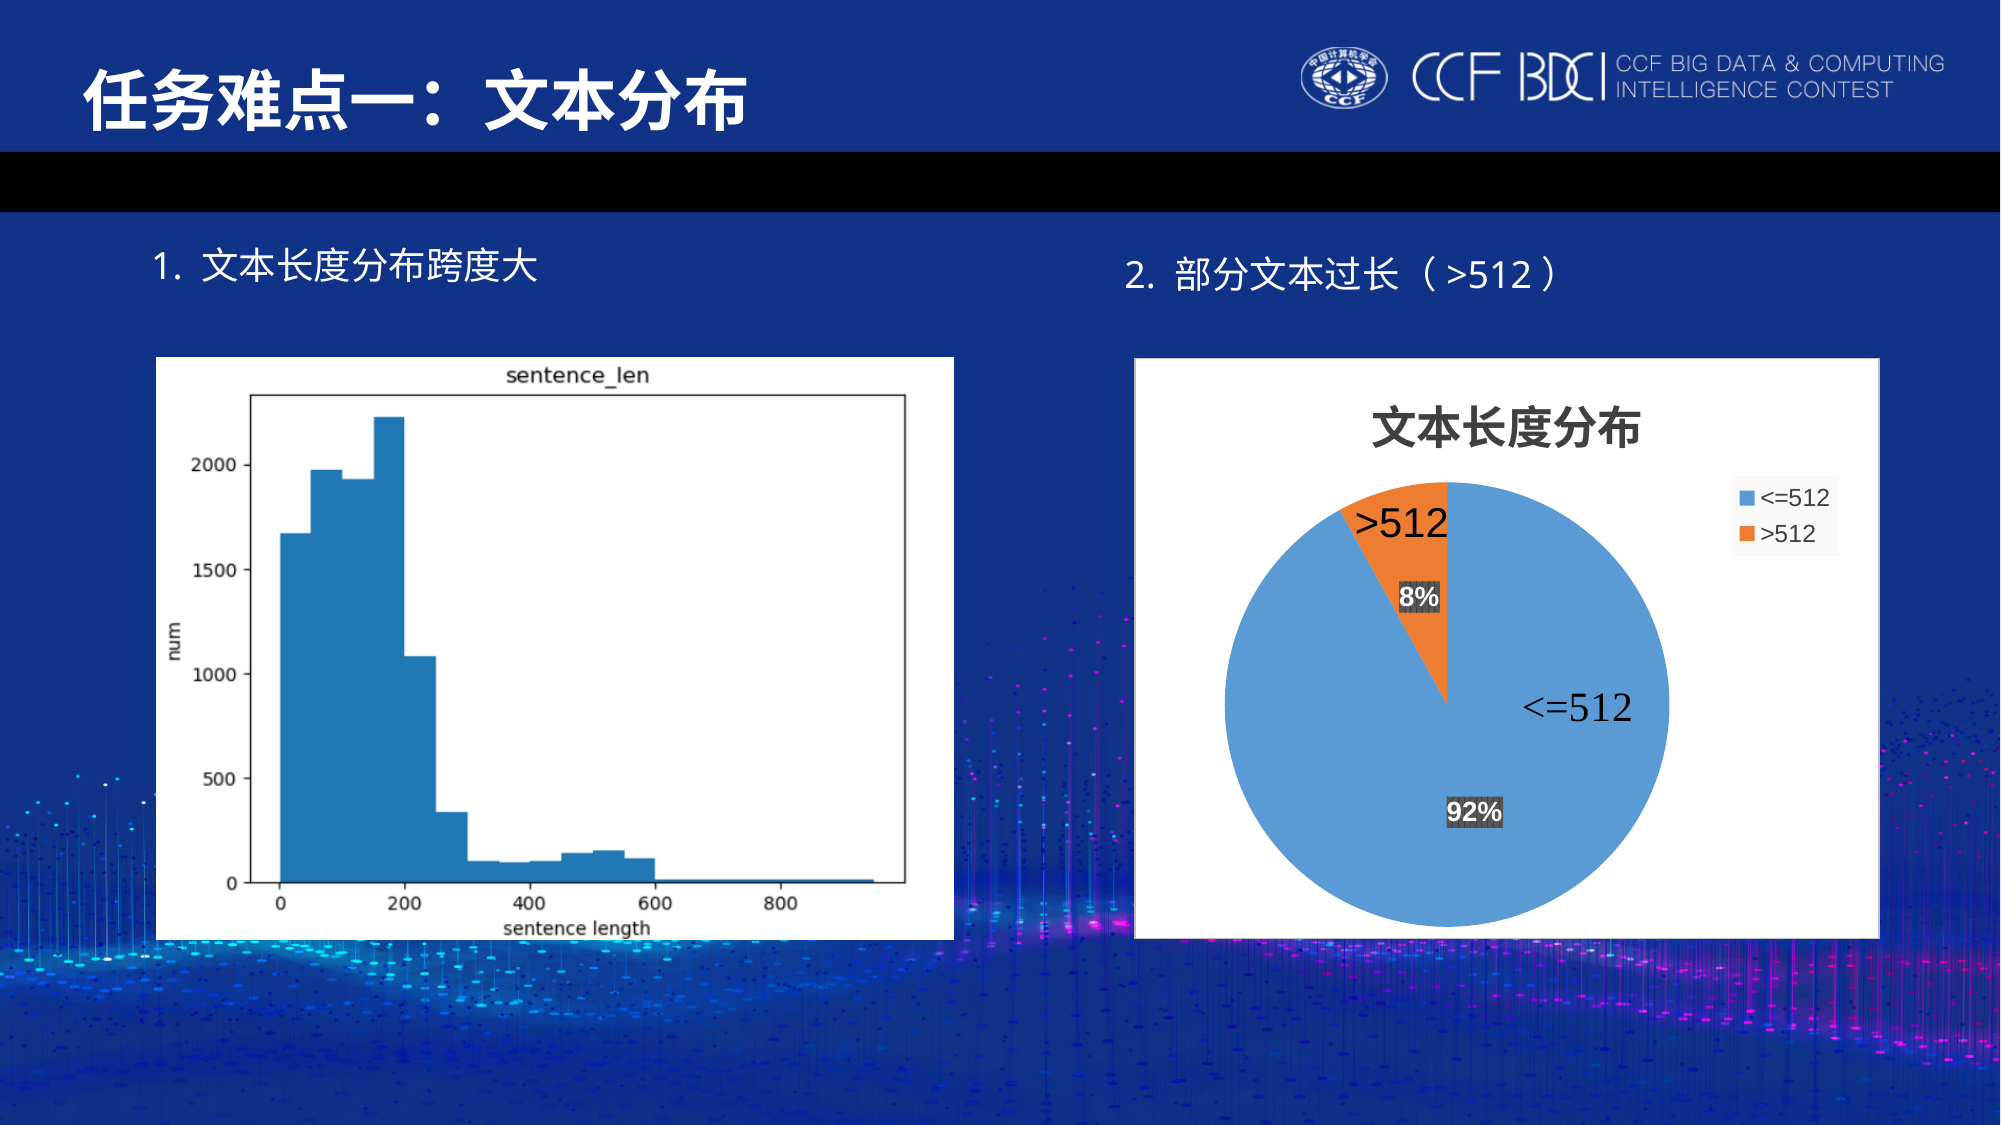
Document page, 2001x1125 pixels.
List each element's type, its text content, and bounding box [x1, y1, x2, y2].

text_box 任务难点一：文本分布 [68, 51, 1075, 147]
text_box 1. 文本长度分布跨度大 [68, 213, 740, 294]
chart [1134, 357, 1880, 940]
text_box [0, 151, 2000, 213]
picture [0, 0, 2001, 1125]
text_box 2. 部分文本过长（>512） [1041, 221, 1714, 304]
